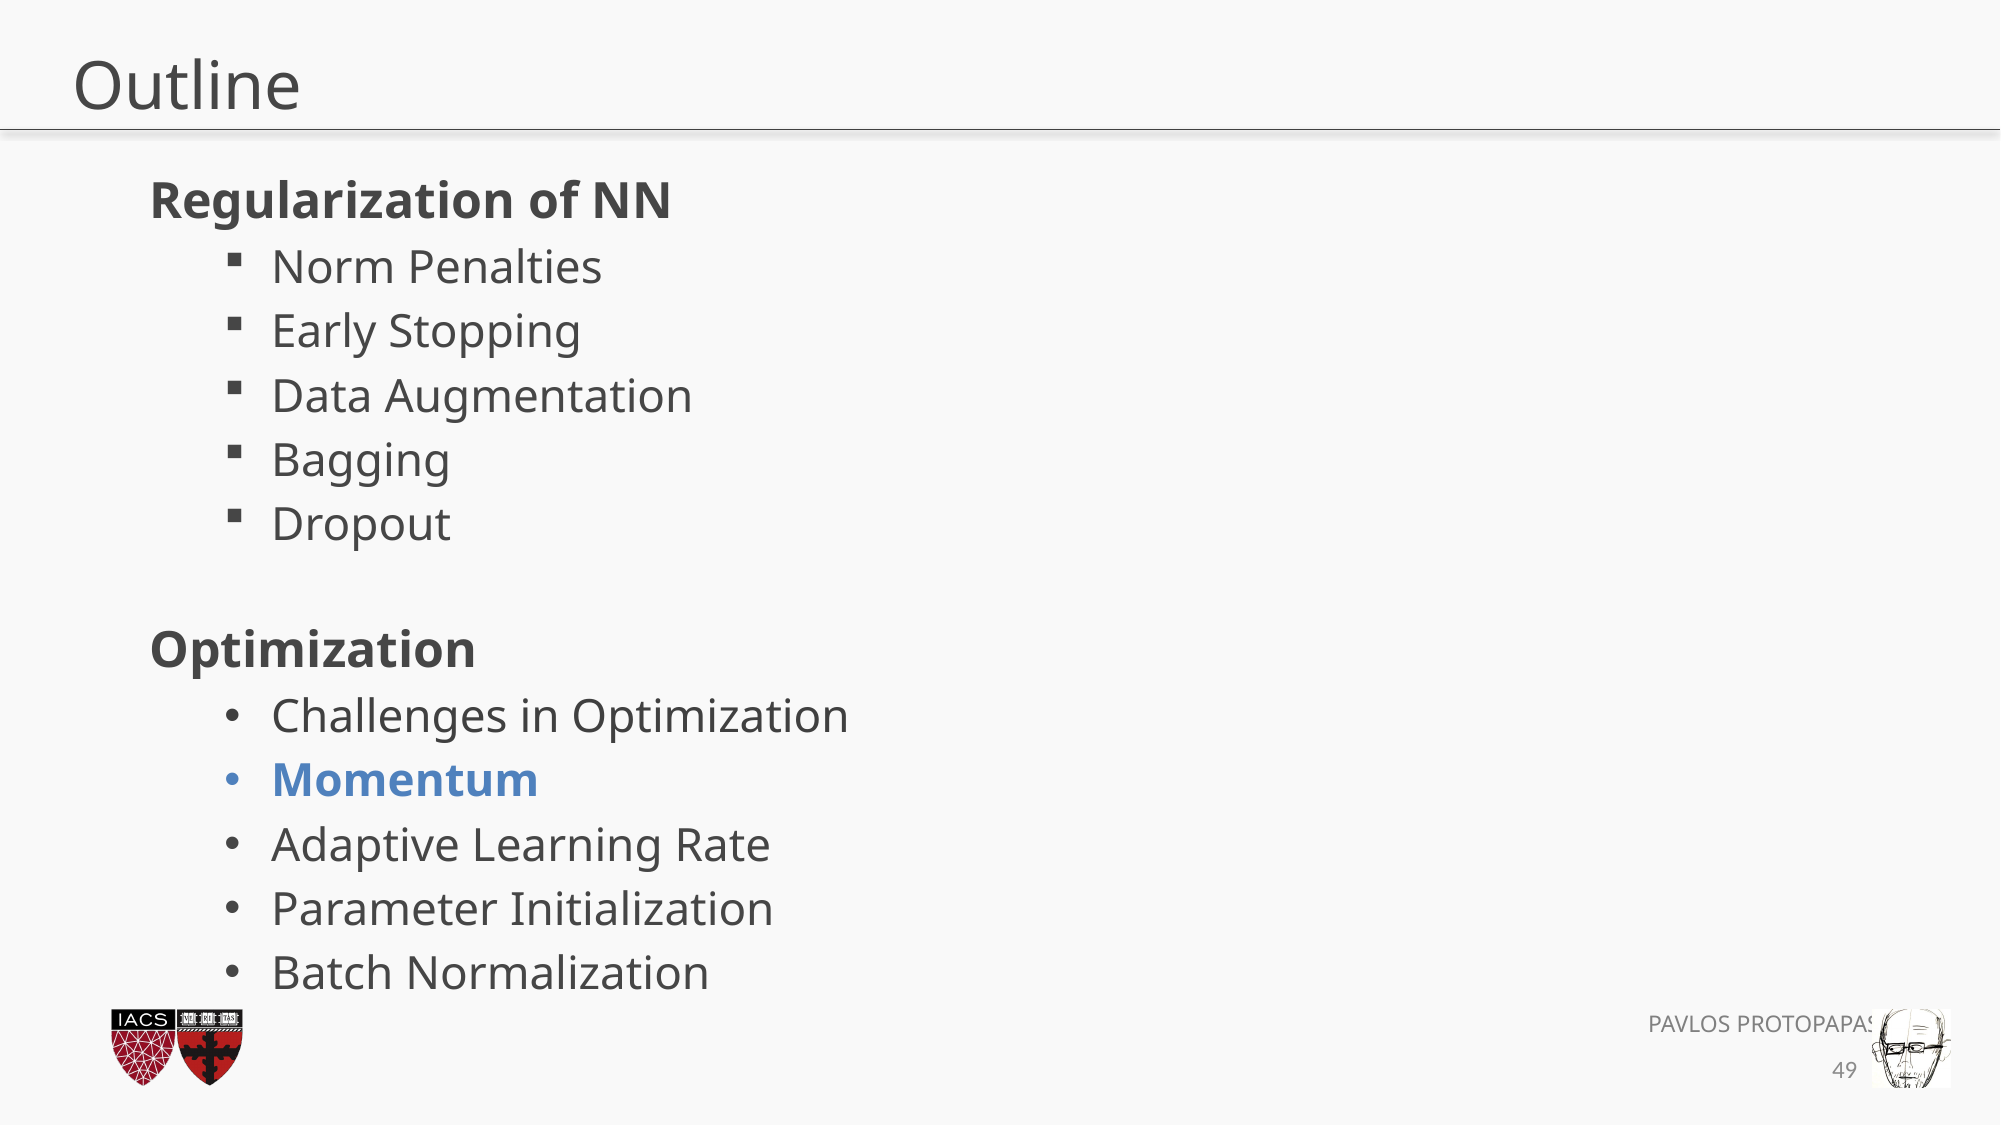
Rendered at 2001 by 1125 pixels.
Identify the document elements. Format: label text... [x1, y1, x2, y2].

title Outline [57, 35, 1943, 162]
list Regularization of NN Norm Penalties Early Stopping Data Augmentation Bagging Dropout Optimization Challenges in Optimization Momentum Adaptive Learning Rate Parameter Initialization Batch Normalization [134, 161, 1829, 508]
picture [1872, 1009, 1951, 1088]
picture [109, 1009, 243, 1086]
slide_number 49 [1405, 1038, 1873, 1099]
